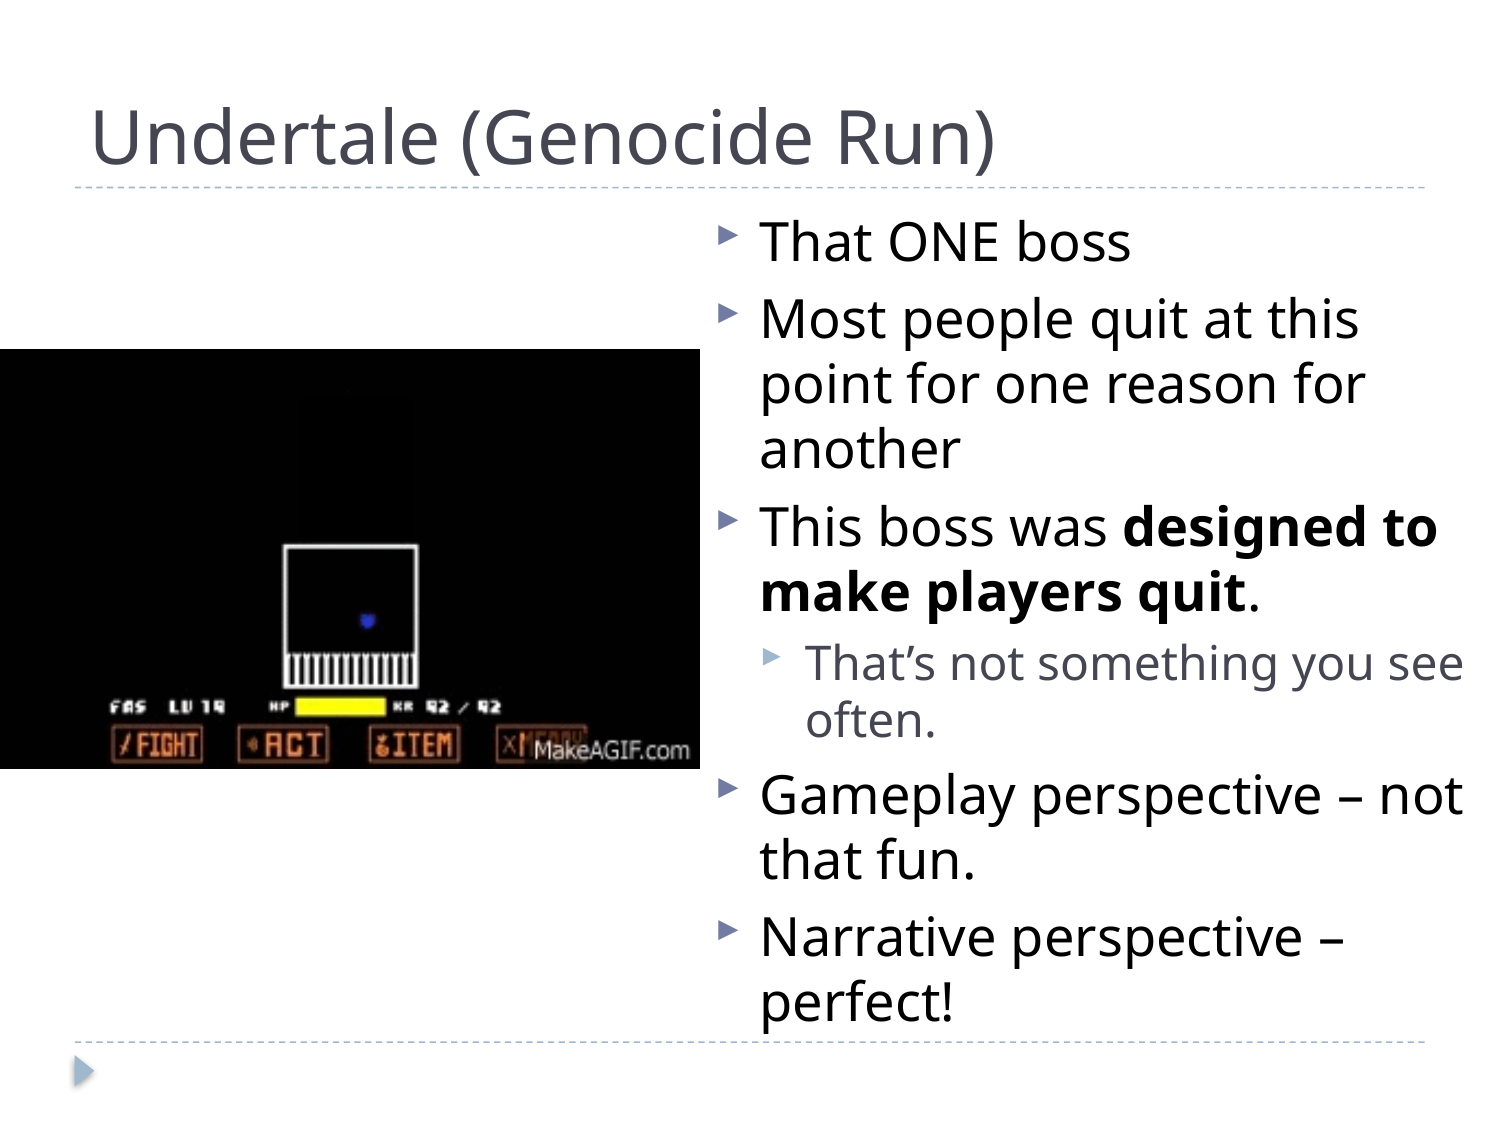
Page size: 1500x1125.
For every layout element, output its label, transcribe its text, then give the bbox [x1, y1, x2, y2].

picture [0, 349, 701, 769]
title Undertale (Genocide Run) [75, 24, 1425, 188]
list That ONE boss Most people quit at this point for one reason for another This boss was designed to make players quit. That’s not something you see often. Gameplay perspective – not that fun. Narrative perspective – perfect! [699, 200, 1500, 1010]
